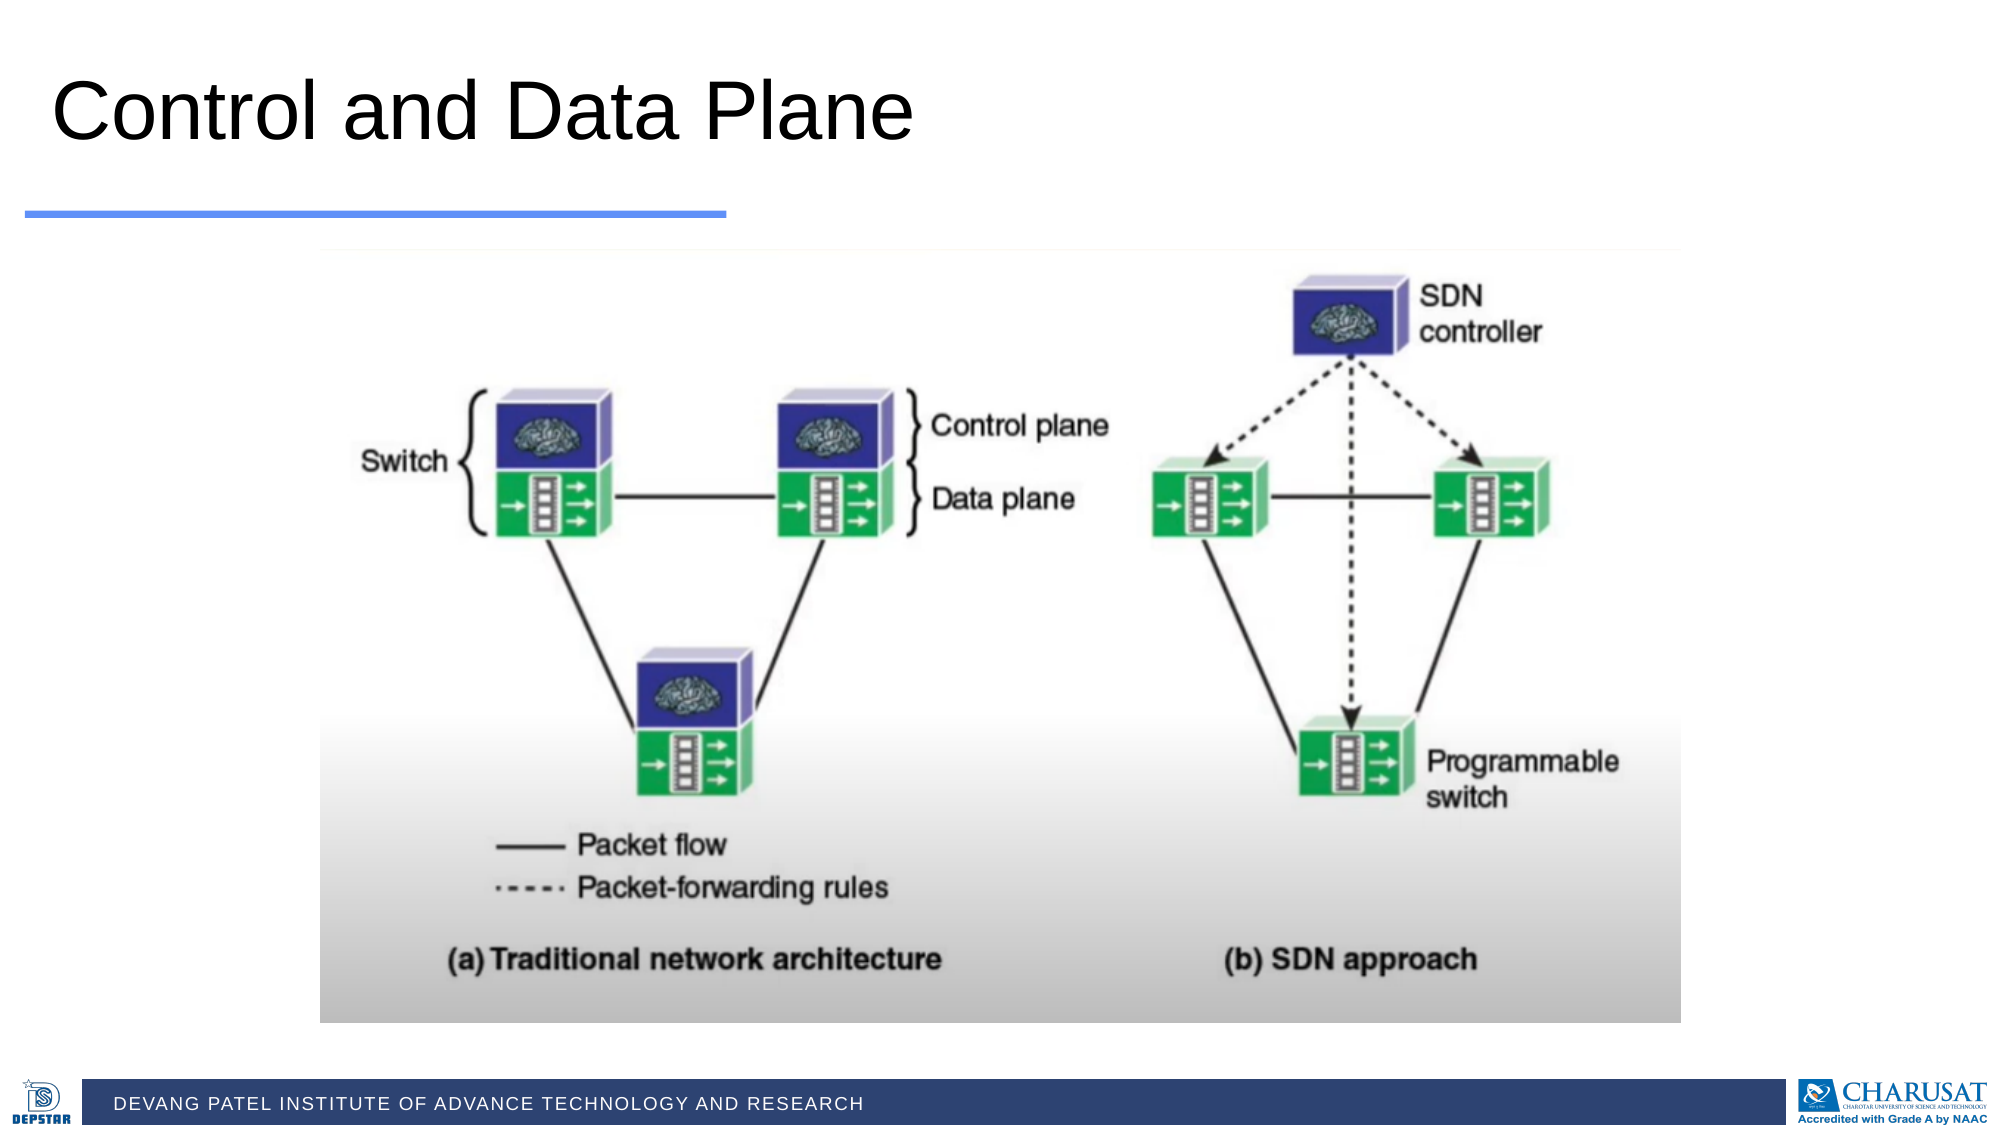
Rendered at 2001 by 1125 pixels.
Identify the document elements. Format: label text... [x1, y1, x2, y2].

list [320, 249, 1681, 1023]
picture [1798, 1079, 1987, 1125]
picture [12, 1079, 71, 1124]
list Control and Data Plane [36, 60, 1966, 166]
